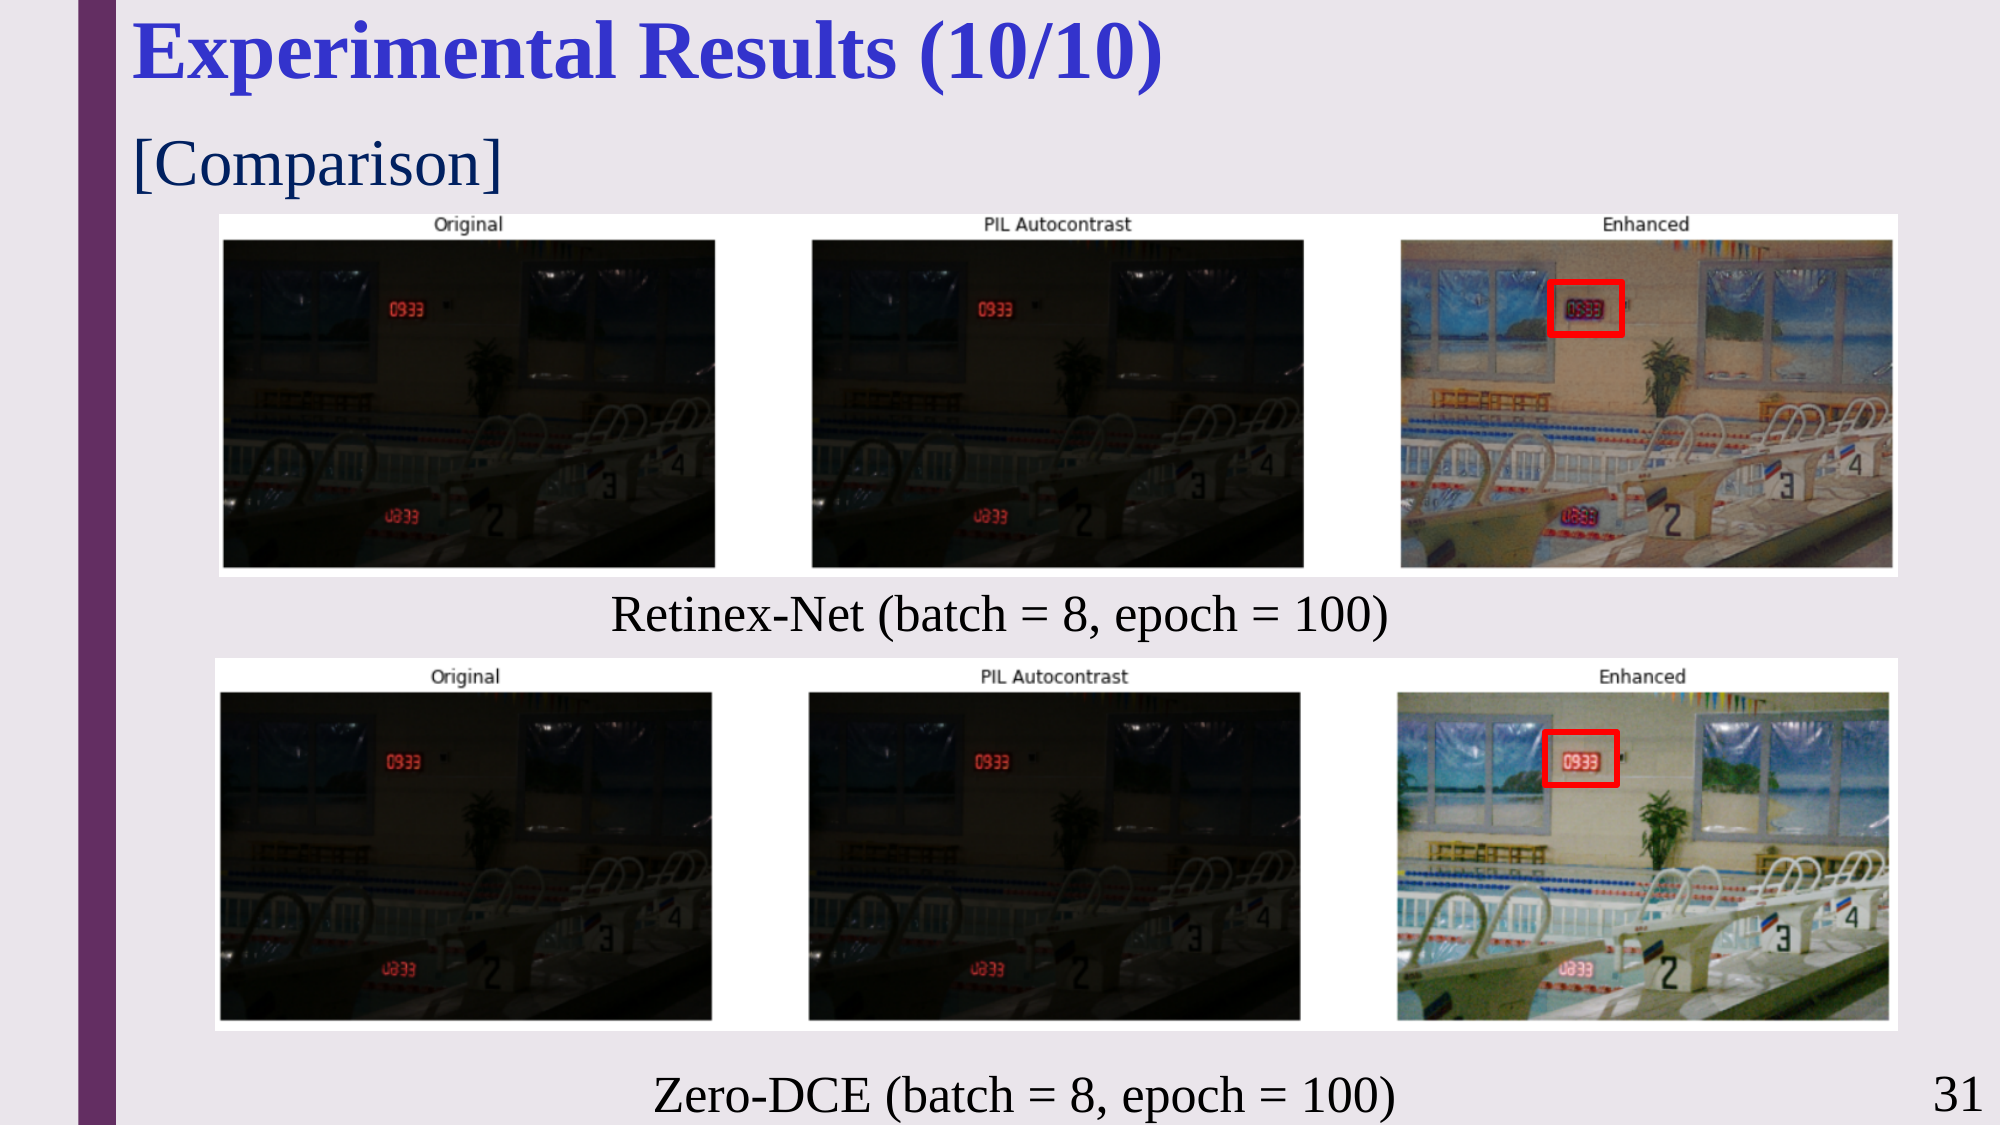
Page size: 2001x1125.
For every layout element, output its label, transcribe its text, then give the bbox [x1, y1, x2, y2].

text_box Zero-DCE (batch = 8, epoch = 100) [520, 1053, 1529, 1125]
text_box Retinex-Net (batch = 8, epoch = 100) [495, 577, 1505, 649]
picture [219, 214, 1898, 577]
picture [215, 658, 1898, 1031]
list [Comparison] [117, 118, 2000, 979]
text_box 31 [1874, 1060, 2000, 1121]
title Experimental Results (10/10) [117, 0, 1580, 118]
